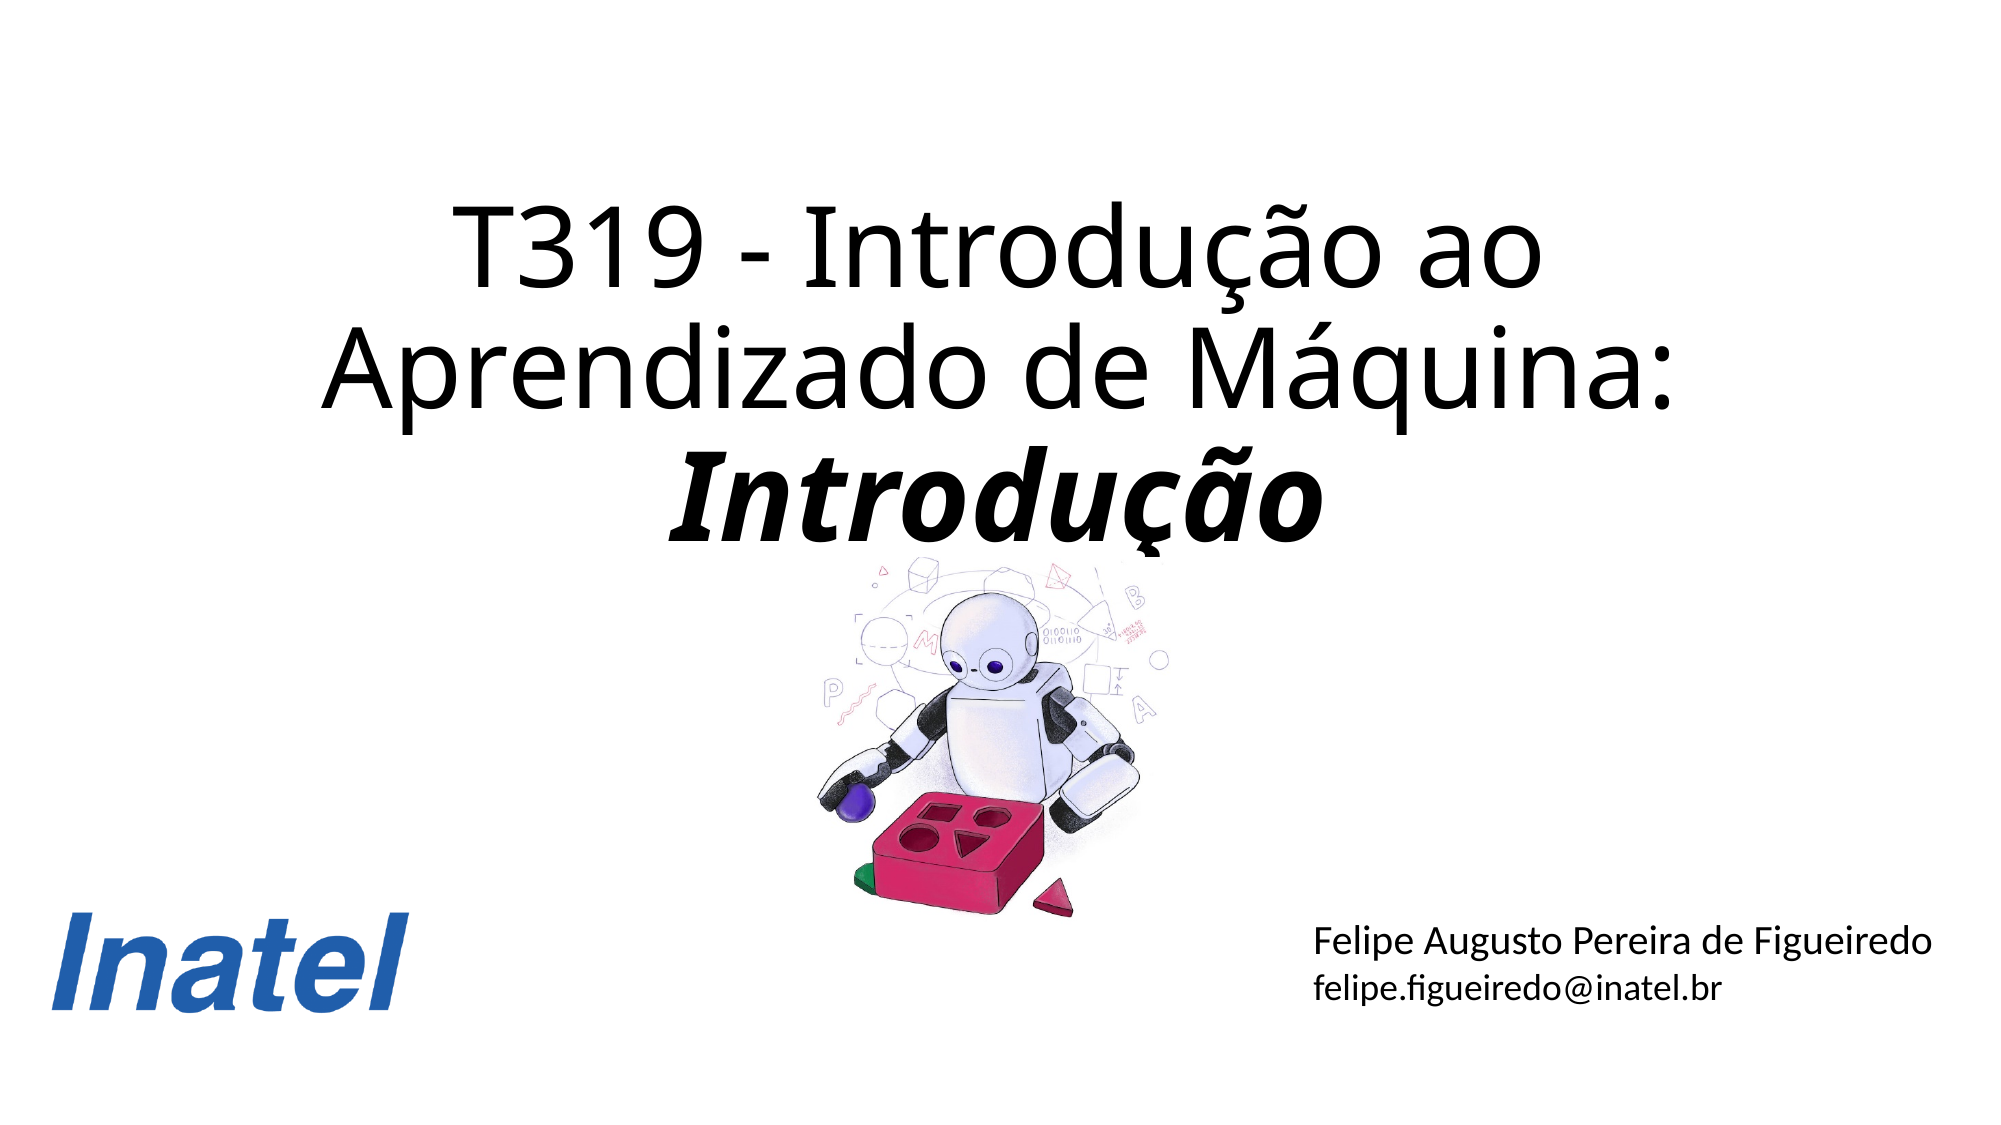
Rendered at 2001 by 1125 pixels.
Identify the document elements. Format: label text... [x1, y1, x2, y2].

text_box Felipe Augusto Pereira de Figueiredo felipe.figueiredo@inatel.br [1298, 905, 1956, 1016]
picture [44, 906, 416, 1018]
title T319 - Introdução ao Aprendizado de Máquina: Introdução [249, 134, 1750, 576]
picture [814, 557, 1186, 925]
